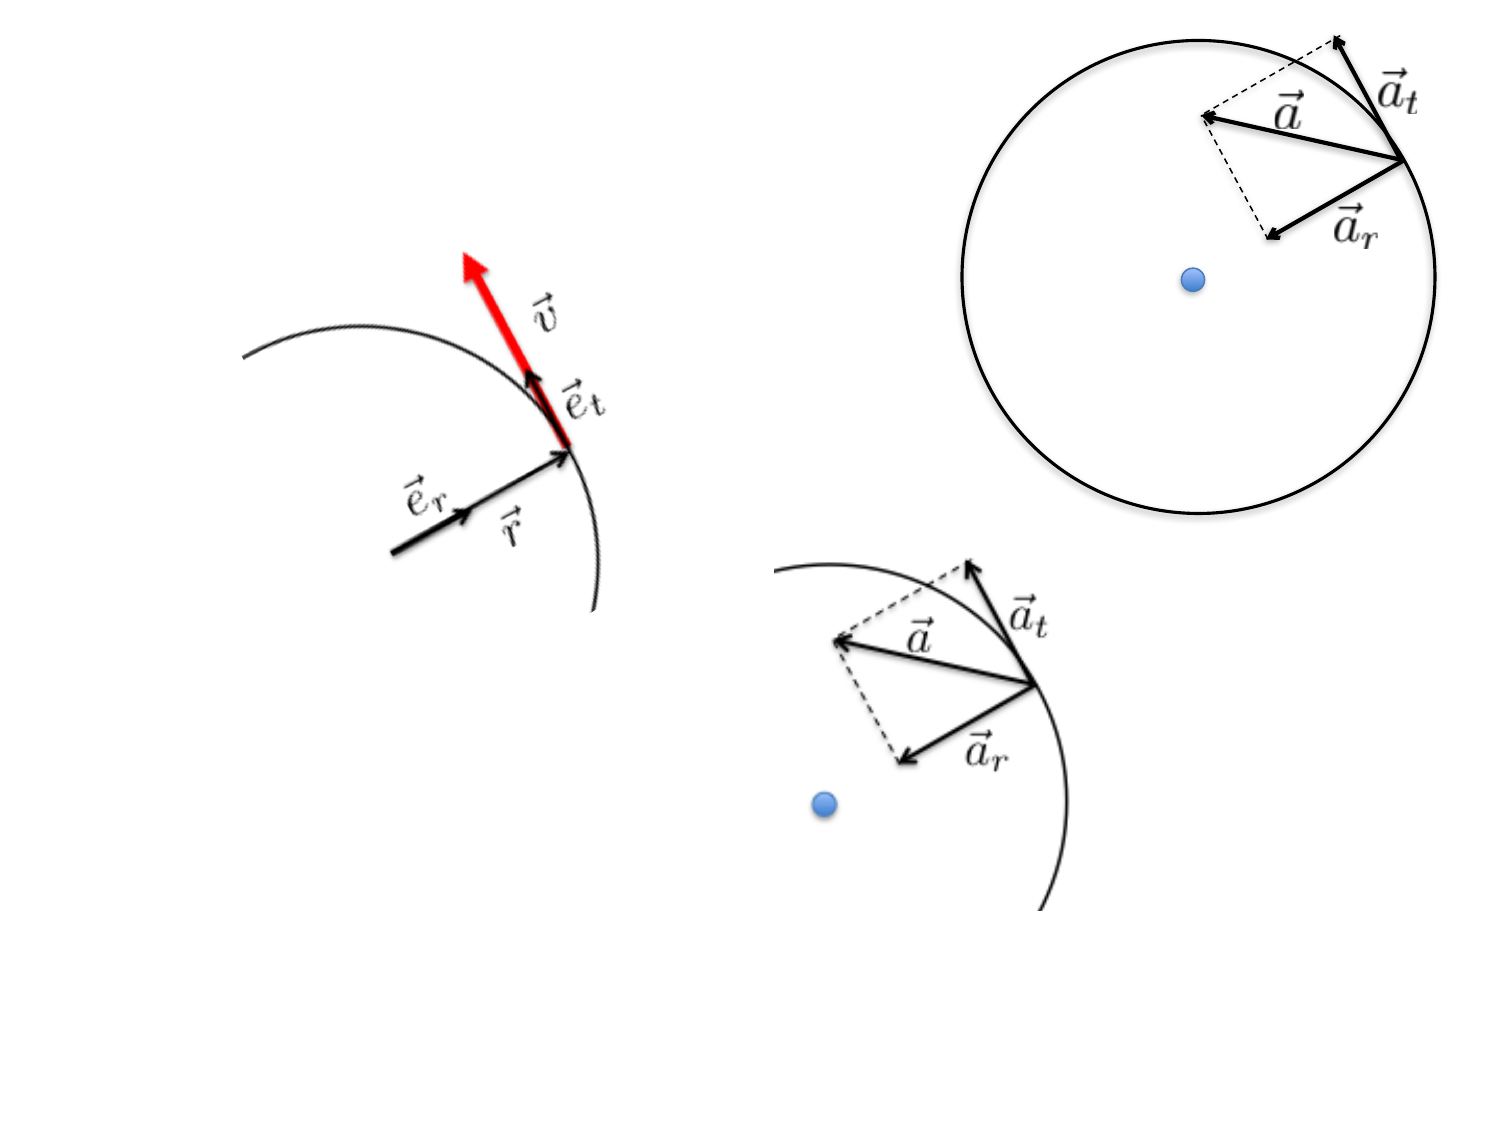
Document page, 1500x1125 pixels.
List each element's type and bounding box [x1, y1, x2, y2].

text_box [1342, 35, 1401, 113]
text_box [1180, 267, 1206, 293]
picture [773, 538, 1070, 911]
text_box [961, 39, 1436, 515]
text_box [1273, 114, 1401, 160]
picture [1333, 202, 1378, 249]
text_box [1200, 114, 1269, 240]
text_box [1200, 35, 1341, 116]
text_box [1273, 162, 1406, 240]
picture [1377, 67, 1418, 114]
picture [226, 185, 695, 701]
picture [1274, 89, 1305, 130]
